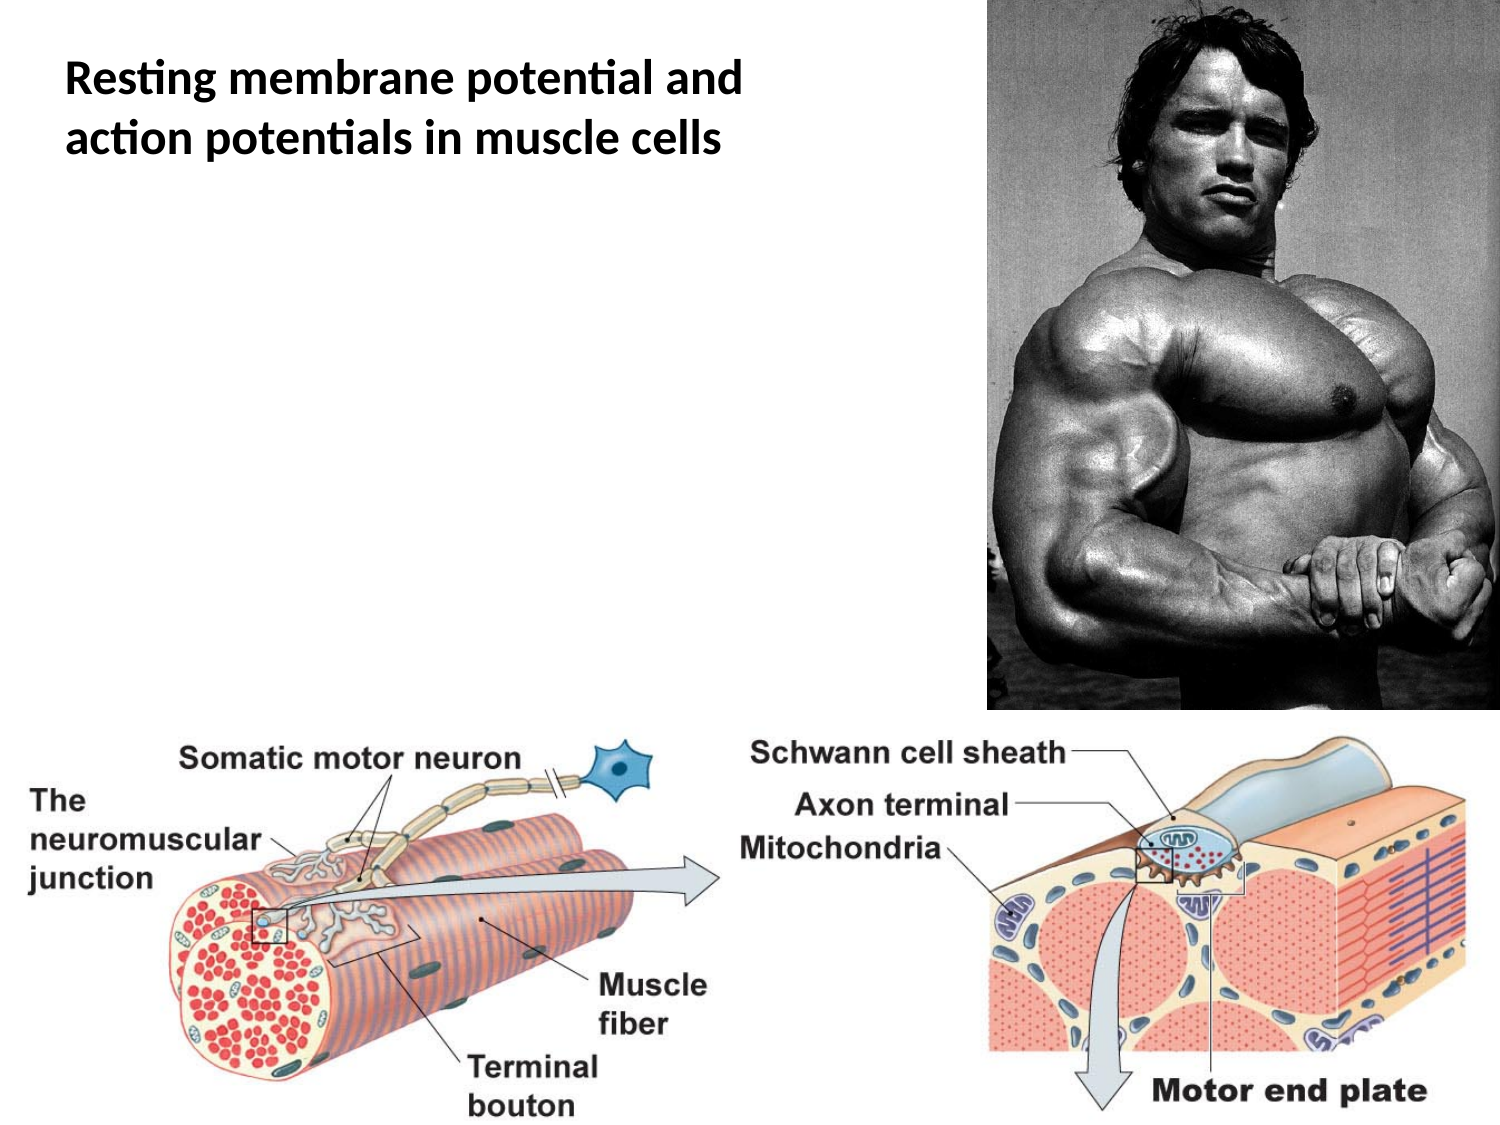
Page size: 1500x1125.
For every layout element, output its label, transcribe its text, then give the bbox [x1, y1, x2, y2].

text_box Resting membrane potential and action potentials in muscle cells [50, 37, 825, 173]
picture [0, 0, 1500, 1125]
